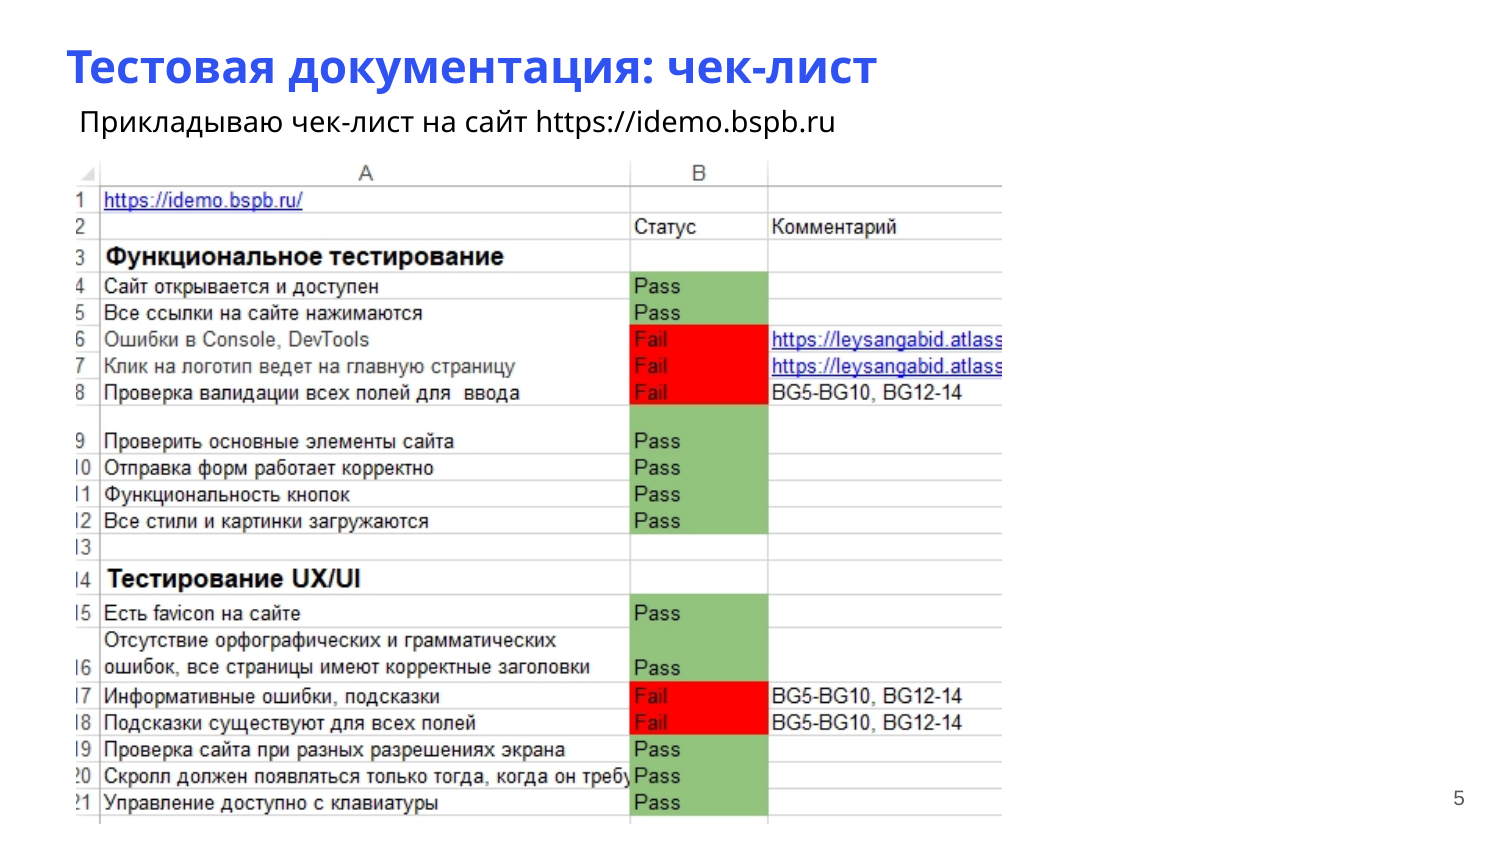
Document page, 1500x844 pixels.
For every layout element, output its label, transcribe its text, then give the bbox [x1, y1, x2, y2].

slide_number 5 [1424, 771, 1480, 824]
picture [76, 159, 1002, 824]
title Тестовая документация: чек-лист [51, 23, 1449, 117]
text_box Прикладываю чек-лист на сайт https://idemo.bspb.ru [64, 96, 1125, 165]
